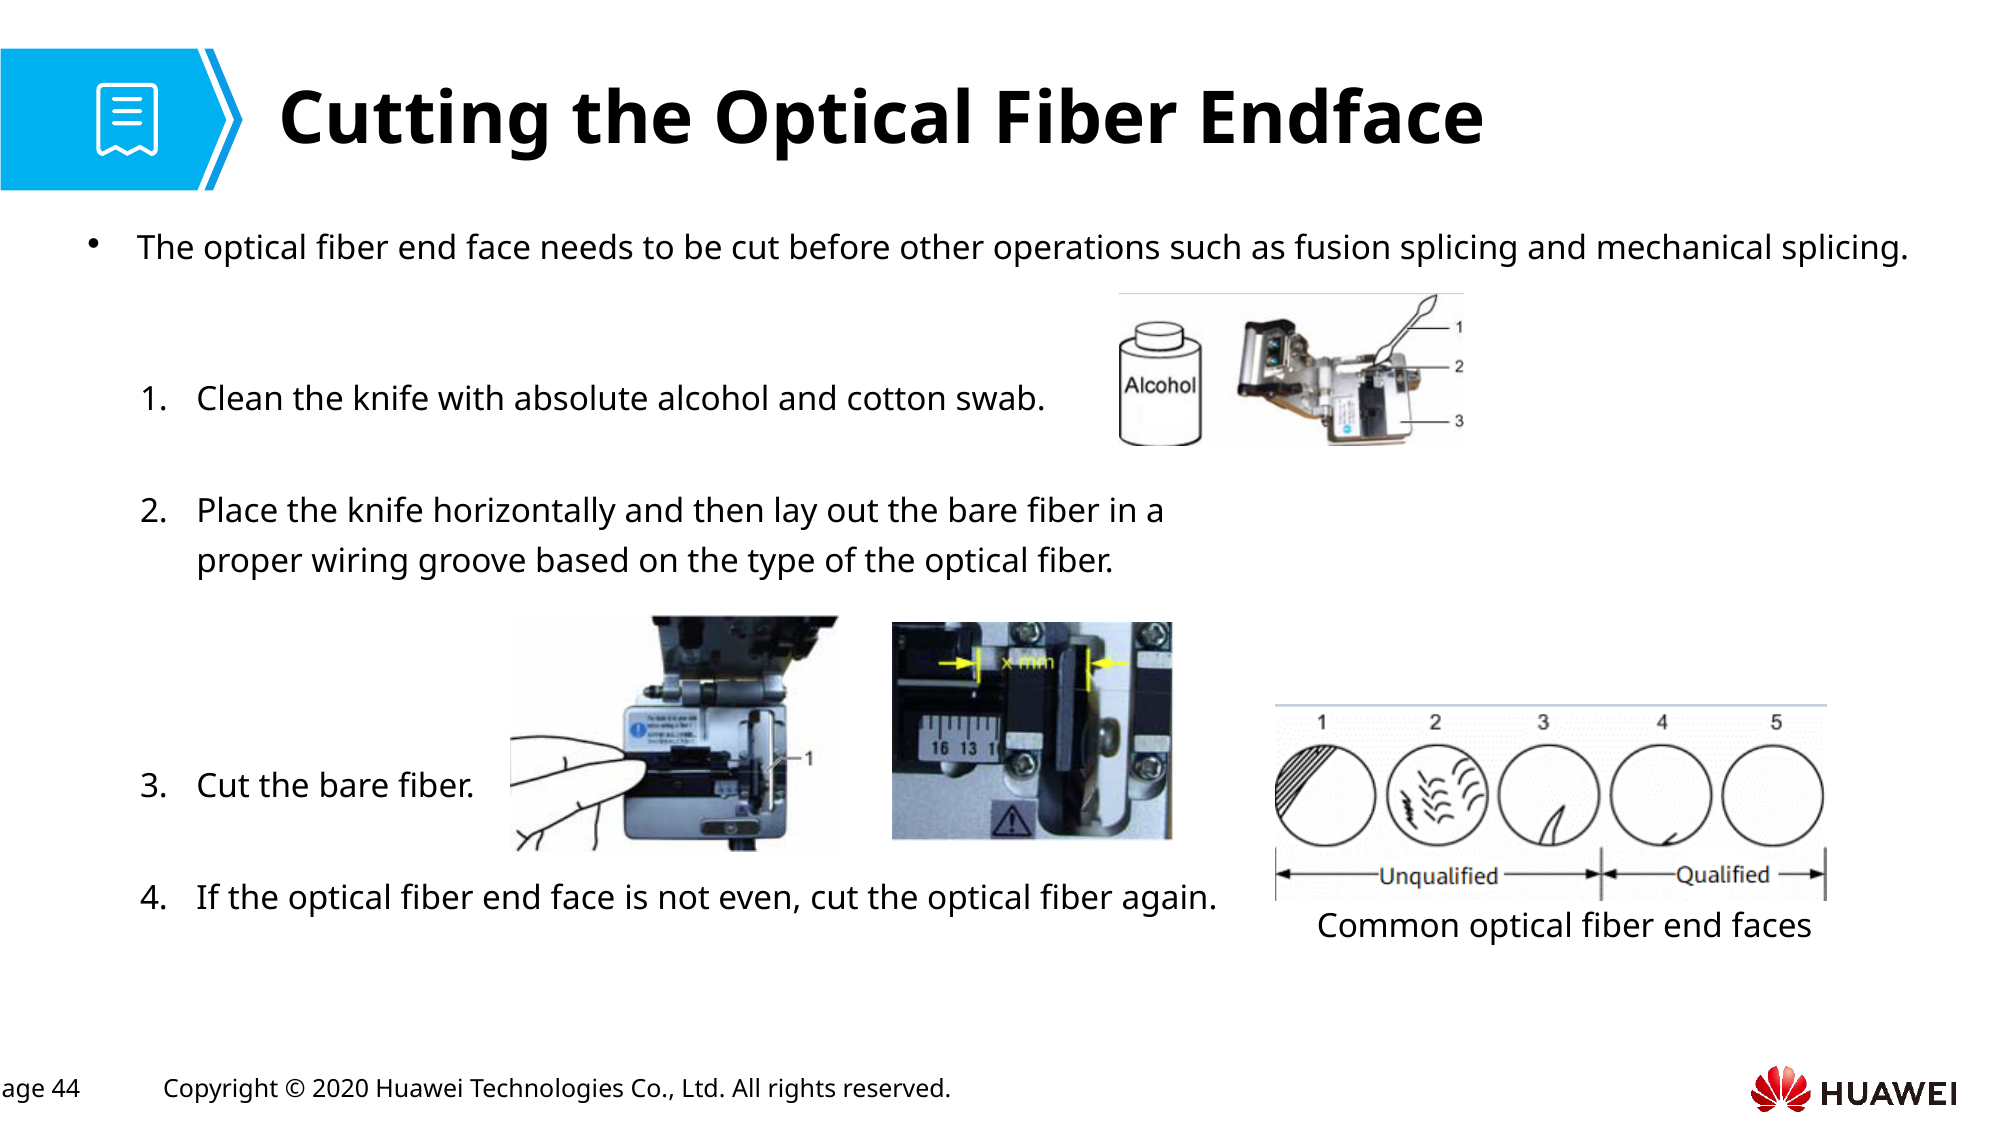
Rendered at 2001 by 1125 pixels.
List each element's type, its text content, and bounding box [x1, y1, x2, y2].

picture [1275, 704, 1827, 901]
title Cutting the Optical Fiber Endface [261, 67, 1875, 173]
list The optical fiber end face needs to be cut before other operations such as fusion splicing and mechanical splicing. [73, 203, 1930, 972]
picture [892, 622, 1174, 841]
picture [1751, 1066, 1956, 1112]
picture [1119, 293, 1464, 446]
text_box Common optical fiber end faces [1271, 896, 1859, 993]
picture [510, 614, 839, 852]
text_box Clean the knife with absolute alcohol and cotton swab. Place the knife horizontally and then lay out the bare fiber in a proper wiring groove based on the type of the optical fiber. Cut the bare fiber. If the optical fiber end face is not even, cut the optical fiber again. [38, 359, 1256, 1125]
